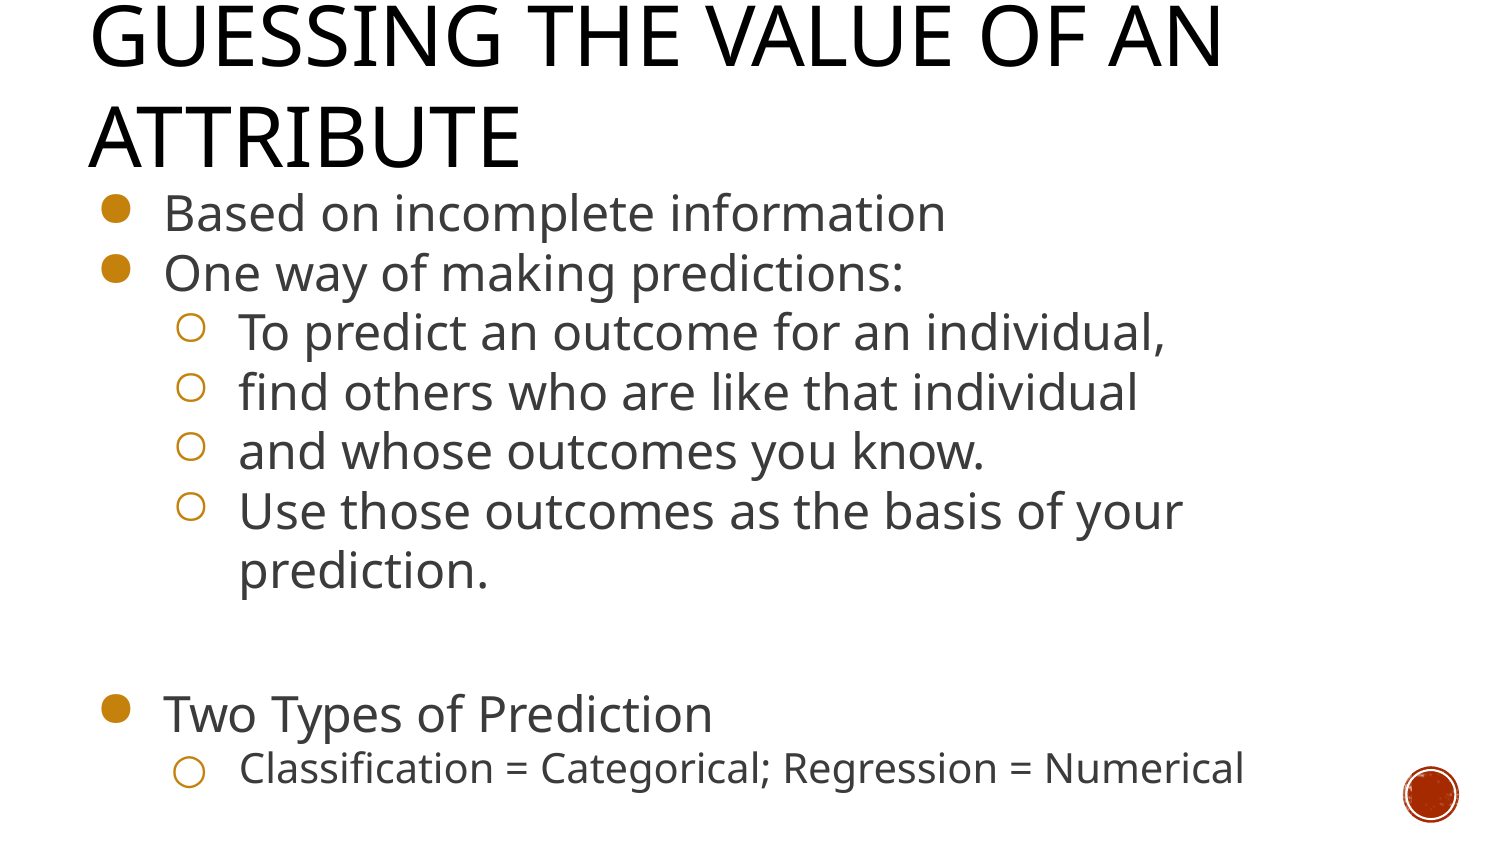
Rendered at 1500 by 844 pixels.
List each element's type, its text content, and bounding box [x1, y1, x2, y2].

text_box Based on incomplete information One way of making predictions: To predict an outcome for an individual, find others who are like that individual and whose outcomes you know. Use those outcomes as the basis of your prediction. Two Types of Prediction Classification = Categorical; Regression = Numerical [94, 179, 1388, 793]
title Guessing the Value of an Attribute [86, 0, 1312, 185]
